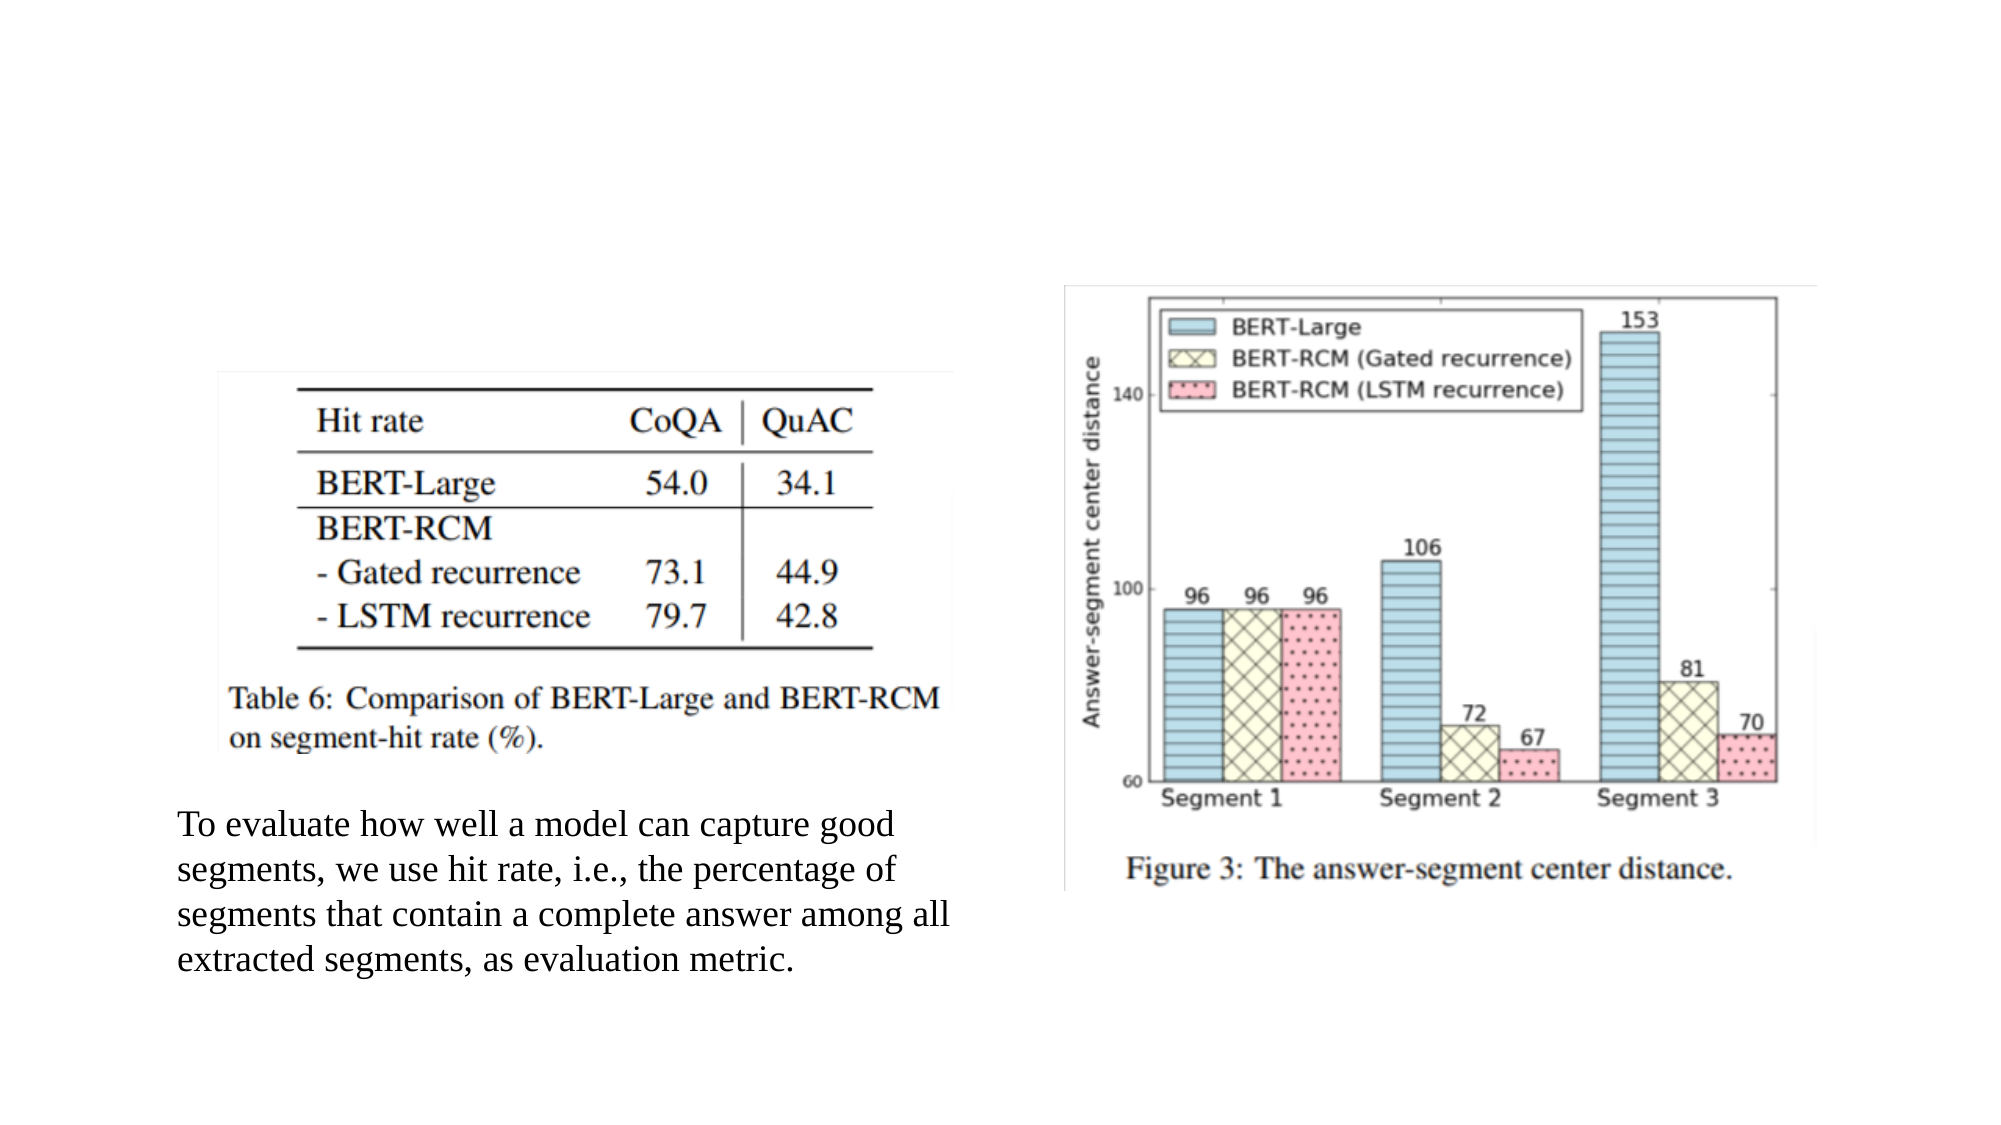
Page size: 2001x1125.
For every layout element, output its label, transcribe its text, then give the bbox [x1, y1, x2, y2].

picture [1064, 285, 1817, 891]
text_box To evaluate how well a model can capture good segments, we use hit rate, i.e., the percentage of segments that contain a complete answer among all extracted segments, as evaluation metric. [162, 791, 967, 987]
picture [217, 371, 954, 754]
